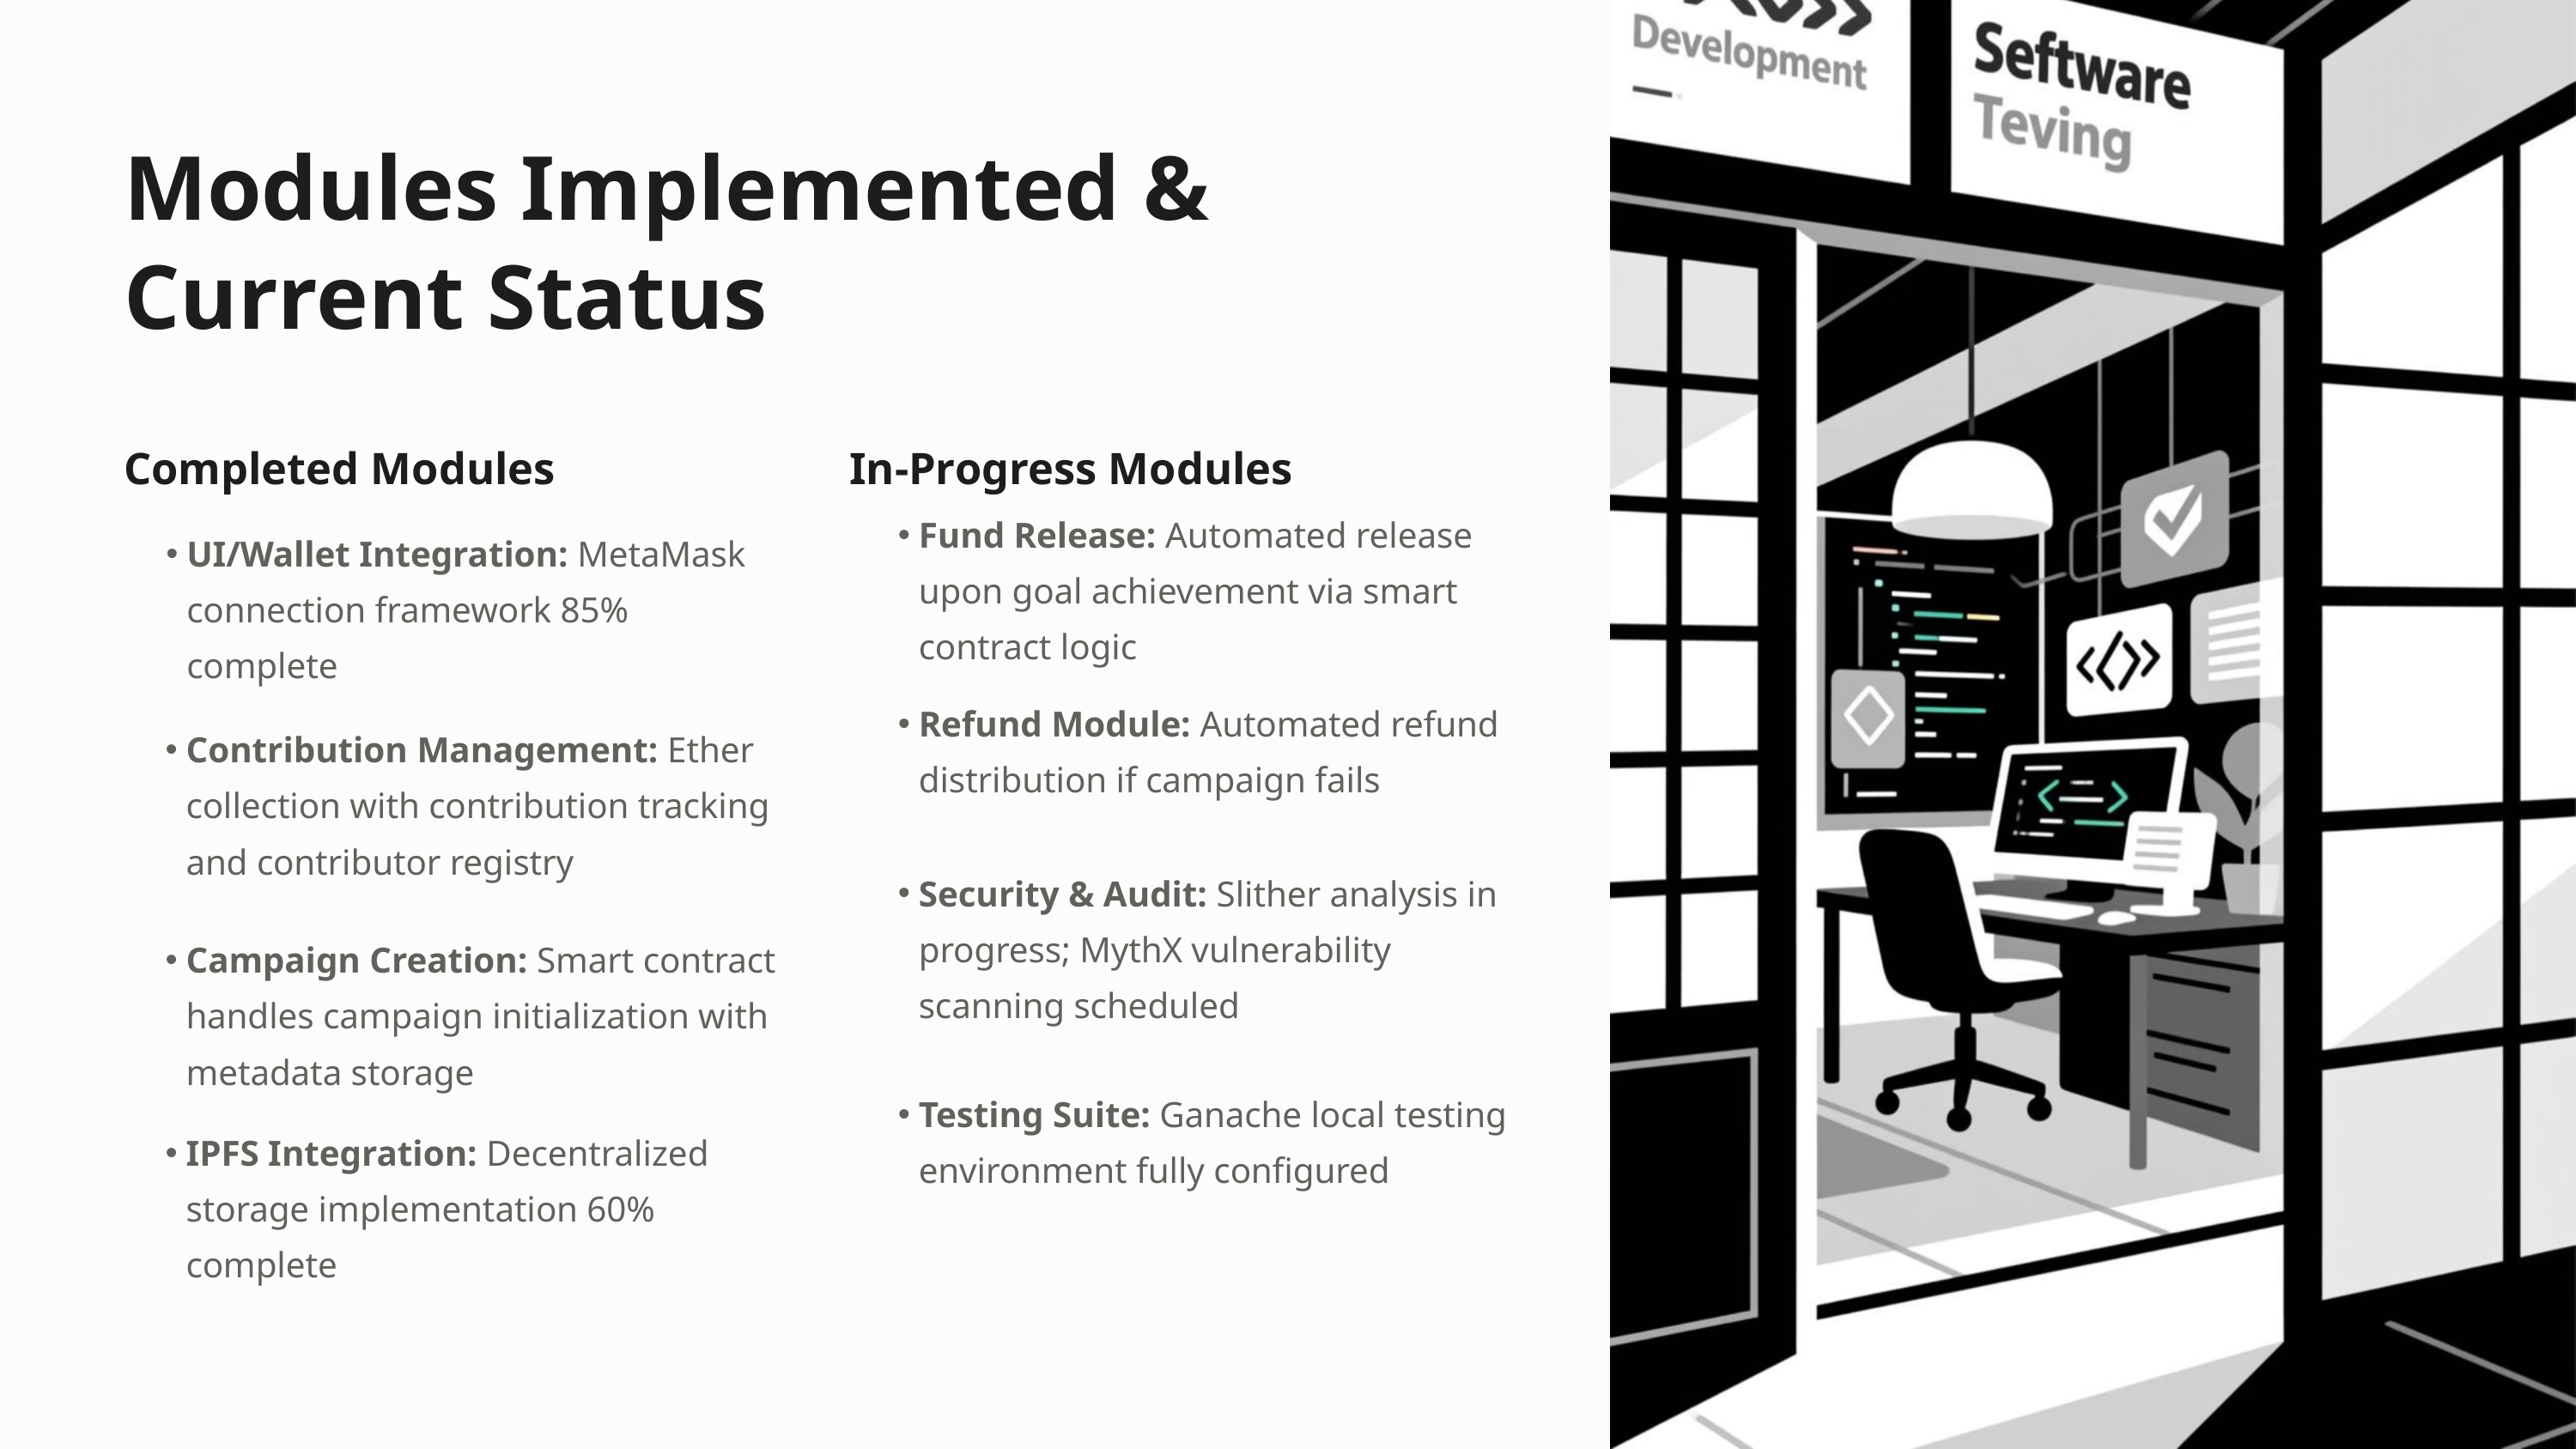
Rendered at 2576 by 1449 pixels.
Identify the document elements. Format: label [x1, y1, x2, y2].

text_box [0, 0, 1607, 1449]
text_box [1609, 0, 2576, 1449]
